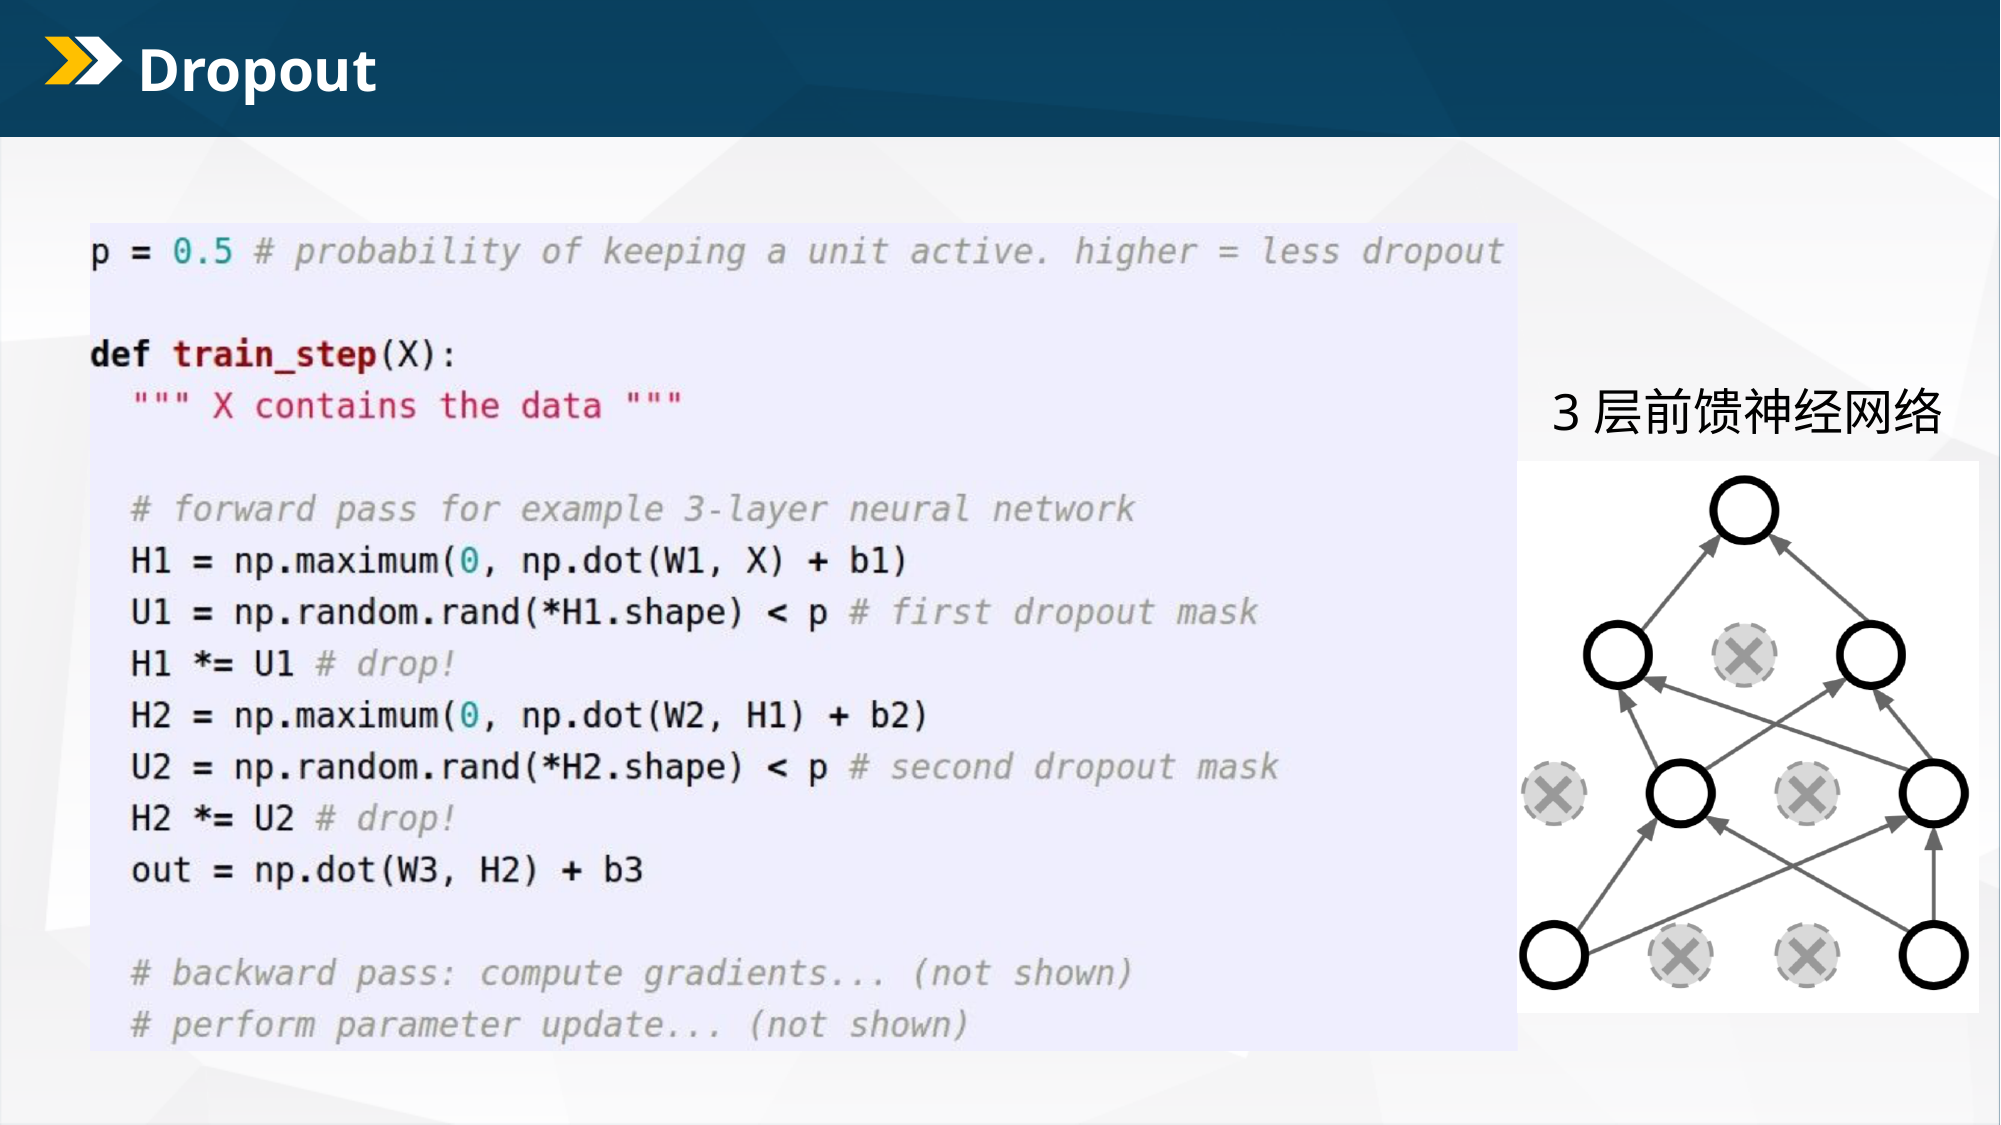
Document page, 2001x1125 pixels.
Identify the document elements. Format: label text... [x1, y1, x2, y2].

text_box 3层前馈神经网络 [1522, 373, 1979, 448]
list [89, 223, 1518, 1051]
picture [0, 0, 2000, 1125]
title Dropout [122, 33, 1755, 124]
